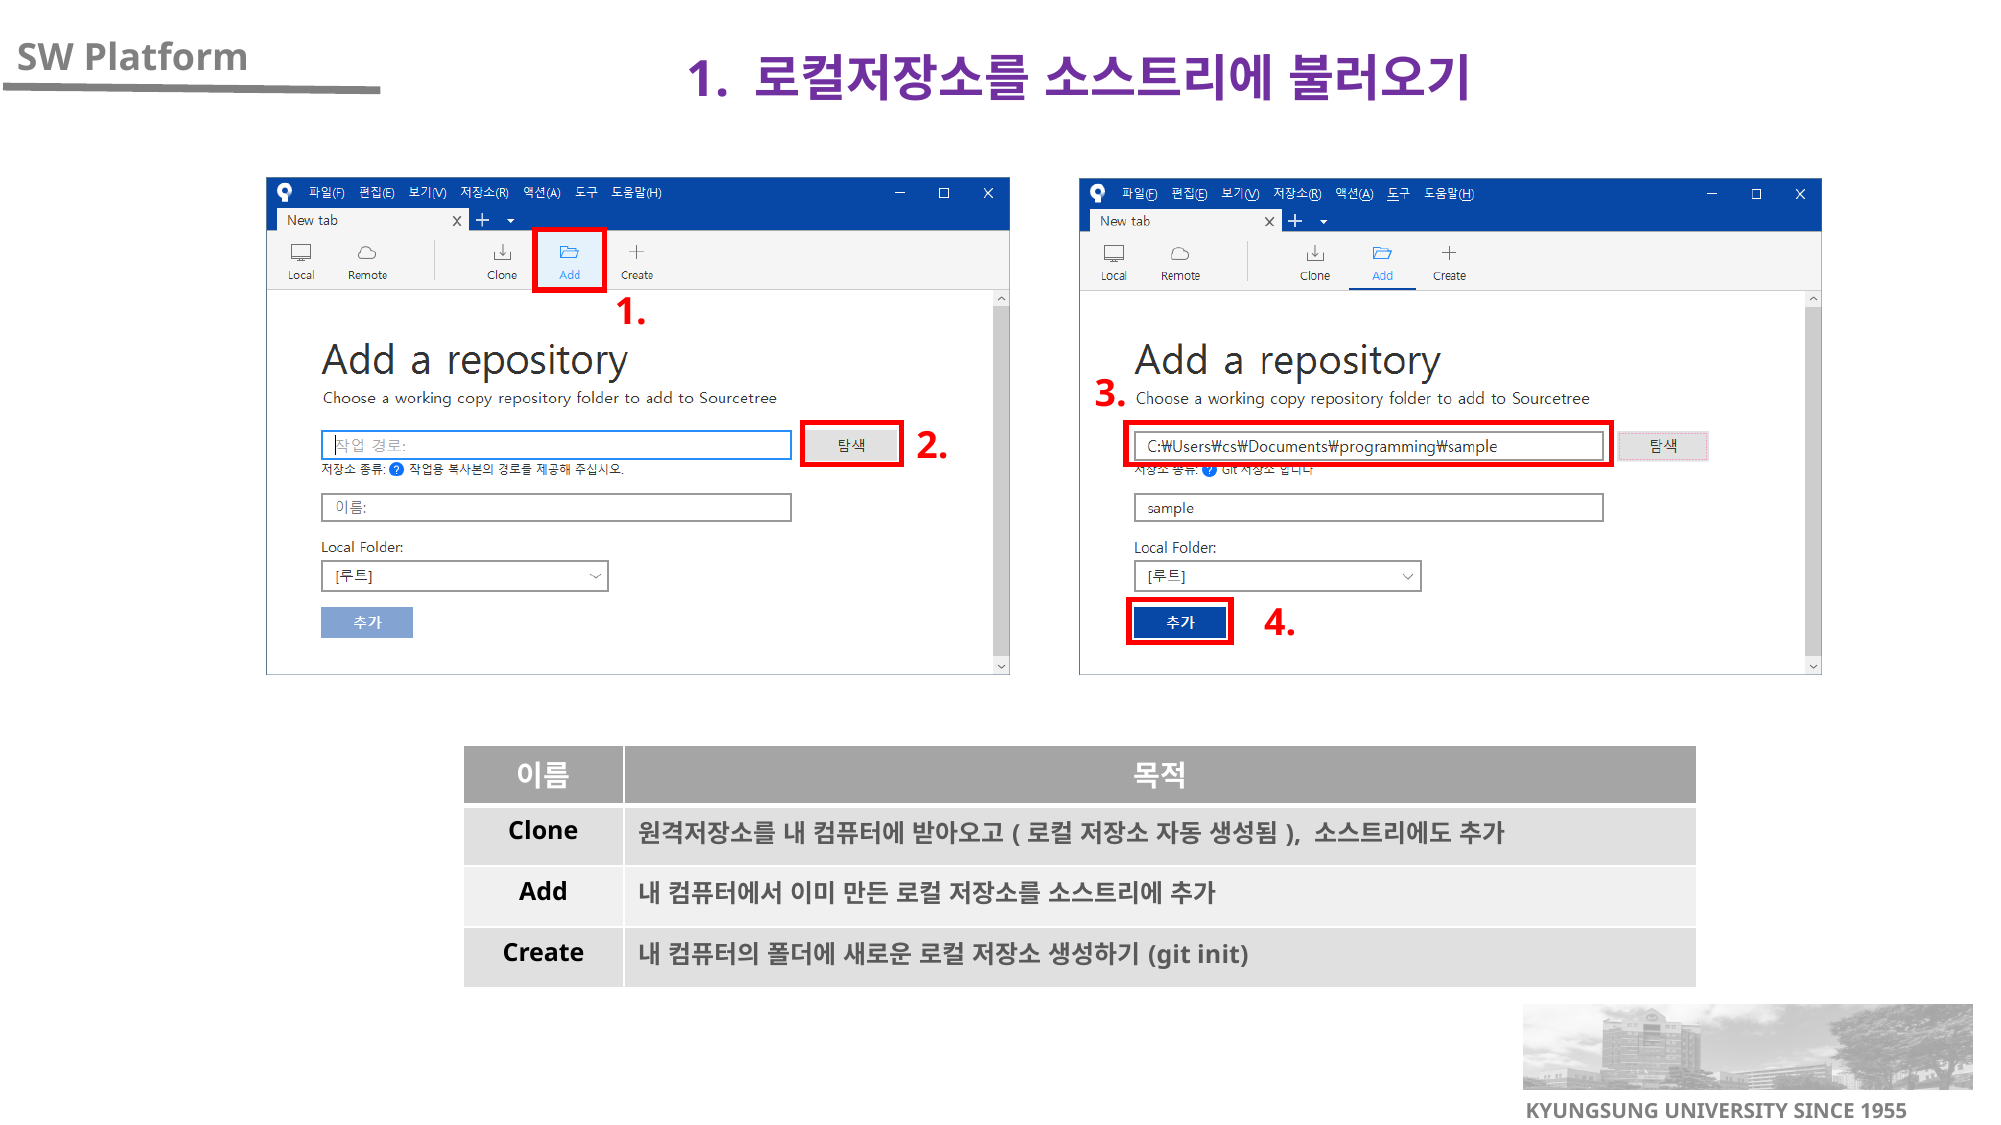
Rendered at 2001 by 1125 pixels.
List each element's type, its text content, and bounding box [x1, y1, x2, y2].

table_cell 원격저장소를 내 컴퓨터에 받아오고(로컬 저장소 자동 생성됨), 소스트리에도 추가 [625, 808, 1696, 865]
table_cell Clone [464, 808, 623, 865]
text_box 1. 로컬저장소를 소스트리에 불러오기 [672, 38, 1488, 114]
table_header 이름 [464, 746, 623, 803]
table_cell Create [464, 928, 623, 987]
table_header 목적 [625, 746, 1696, 803]
table_cell 내 컴퓨터에서 이미 만든 로컬 저장소를 소스트리에 추가 [625, 867, 1696, 926]
table_cell 내 컴퓨터의 폴더에 새로운 로컬 저장소 생성하기(git init) [625, 928, 1696, 987]
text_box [266, 177, 1010, 675]
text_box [1079, 178, 1822, 675]
table_cell Add [464, 867, 623, 926]
